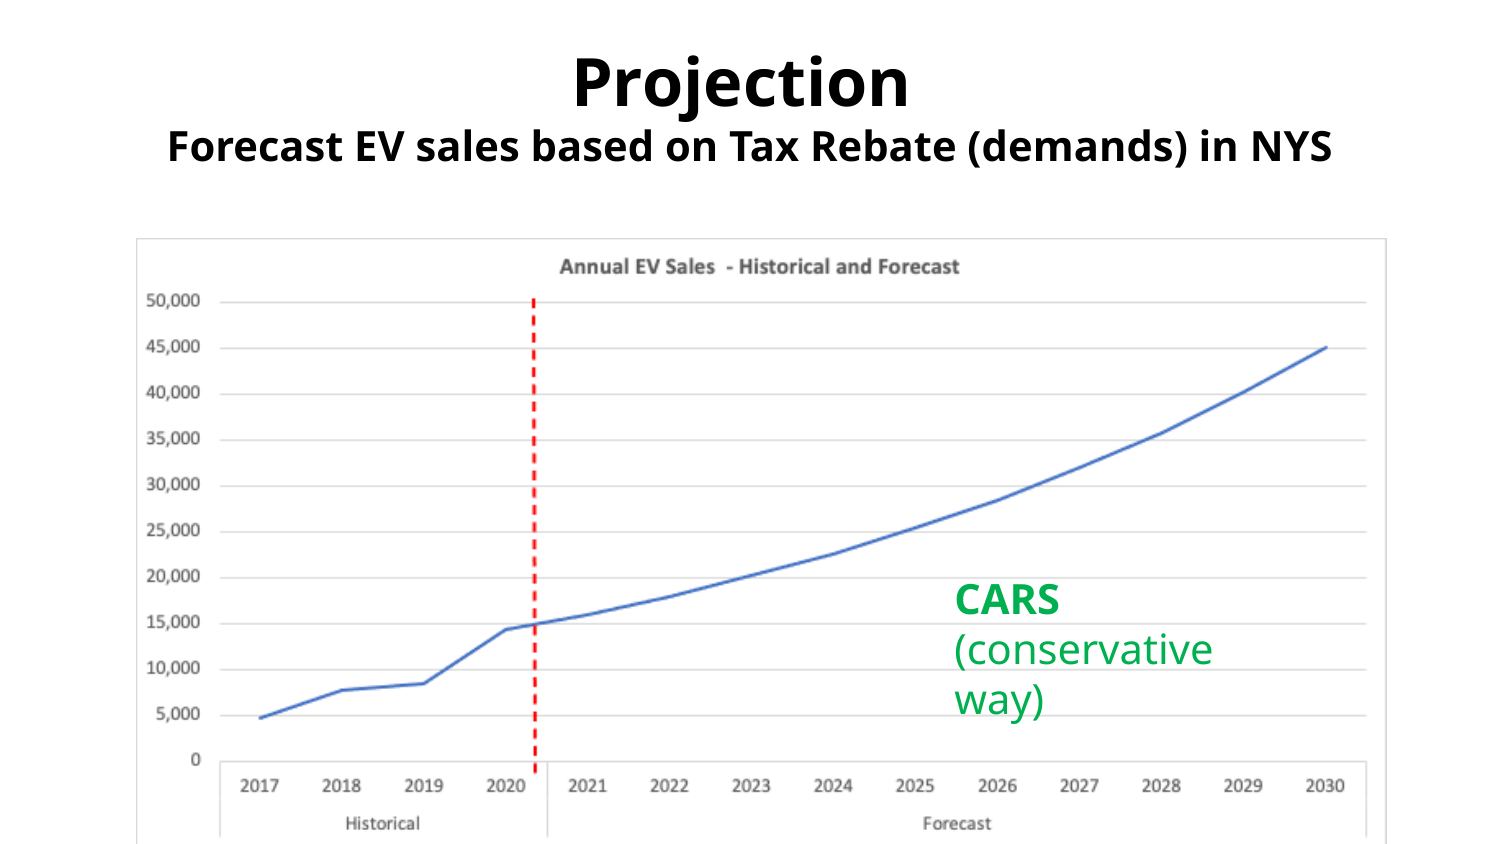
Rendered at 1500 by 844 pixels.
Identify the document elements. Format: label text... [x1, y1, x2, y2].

picture [136, 238, 1388, 844]
text_box Projection Forecast EV sales based on Tax Rebate (demands) in NYS [74, 25, 1425, 105]
